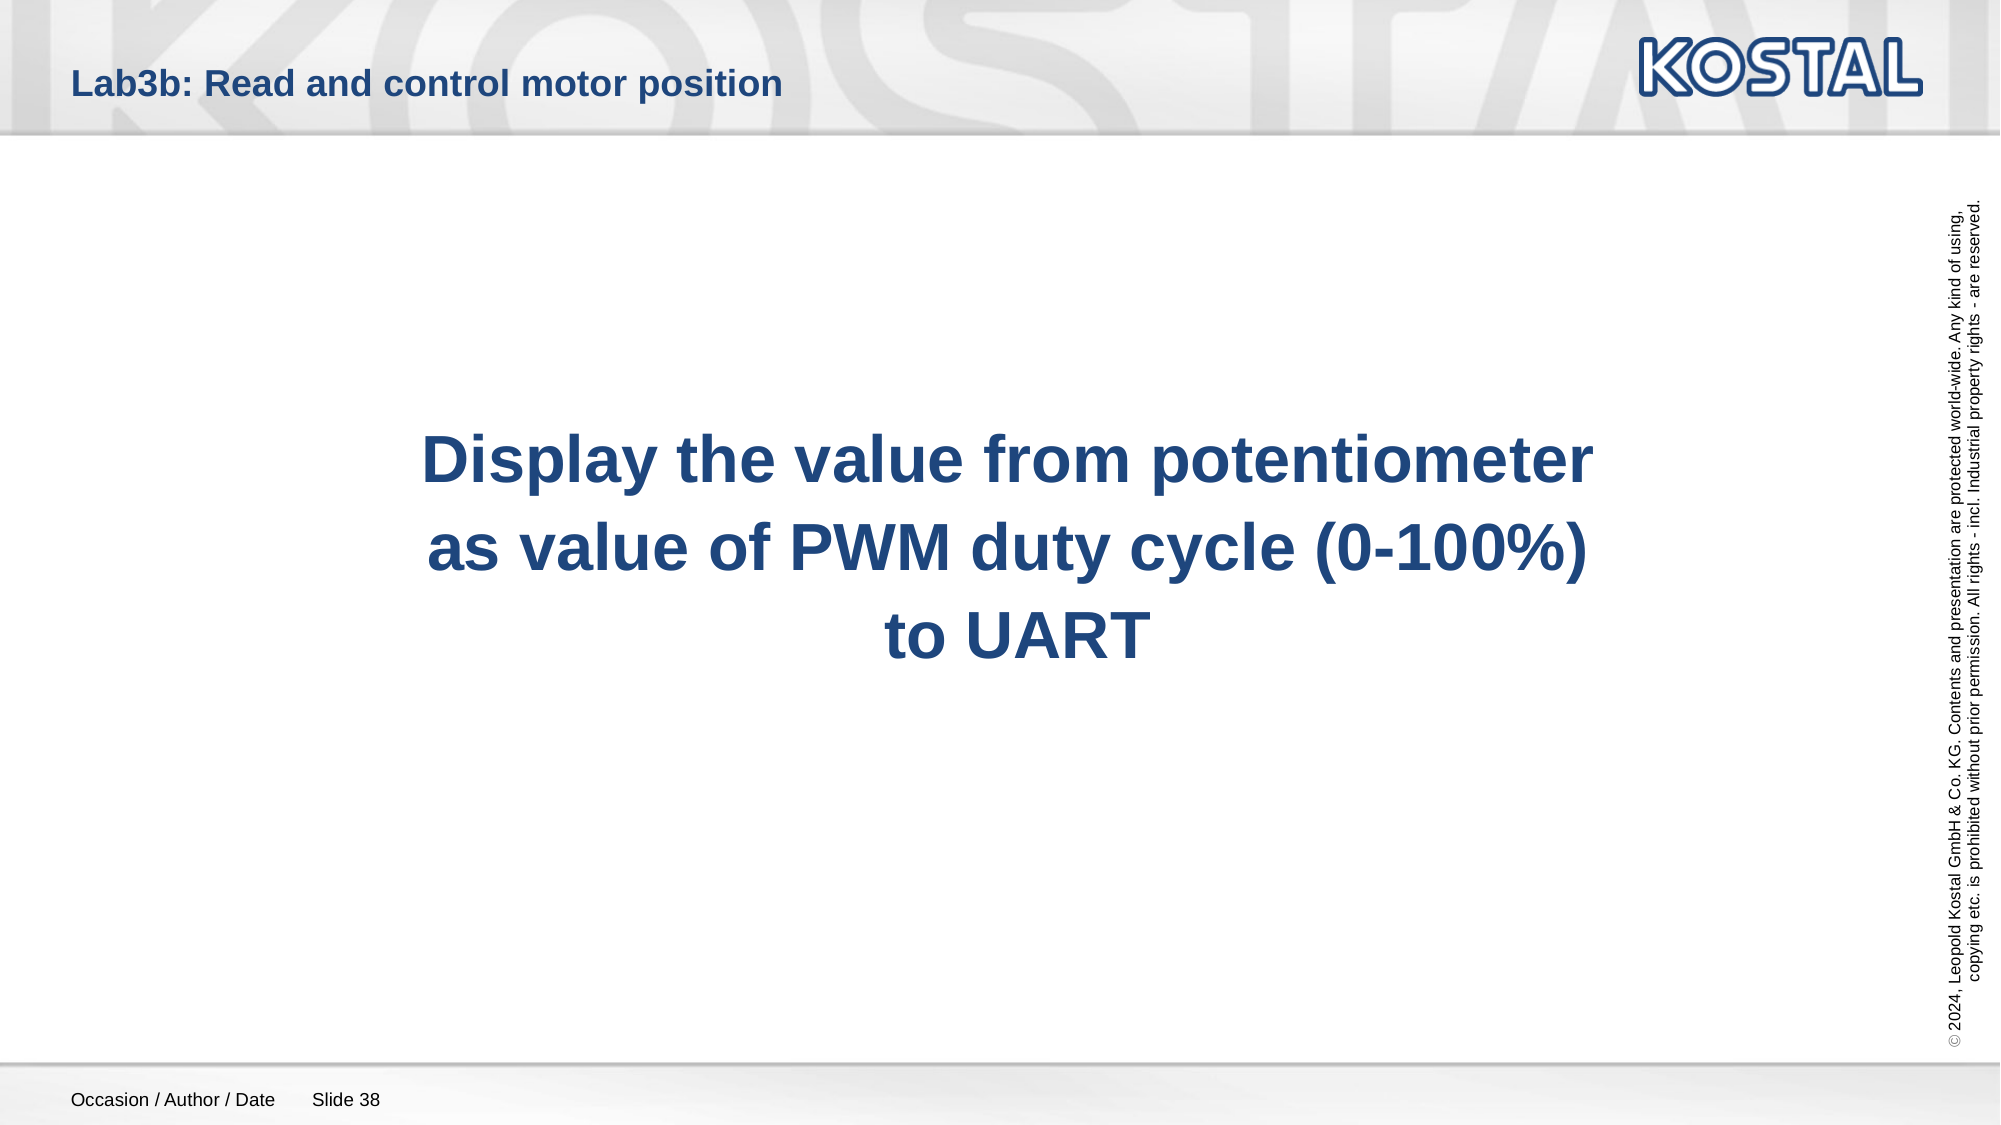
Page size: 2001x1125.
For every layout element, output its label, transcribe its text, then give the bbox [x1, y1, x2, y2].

picture [0, 0, 2000, 1125]
list Display the value from potentiometer as value of PWM duty cycle (0-100%) to UART [70, 356, 1909, 1035]
title Lab3b: Read and control motor position [70, 18, 1583, 116]
